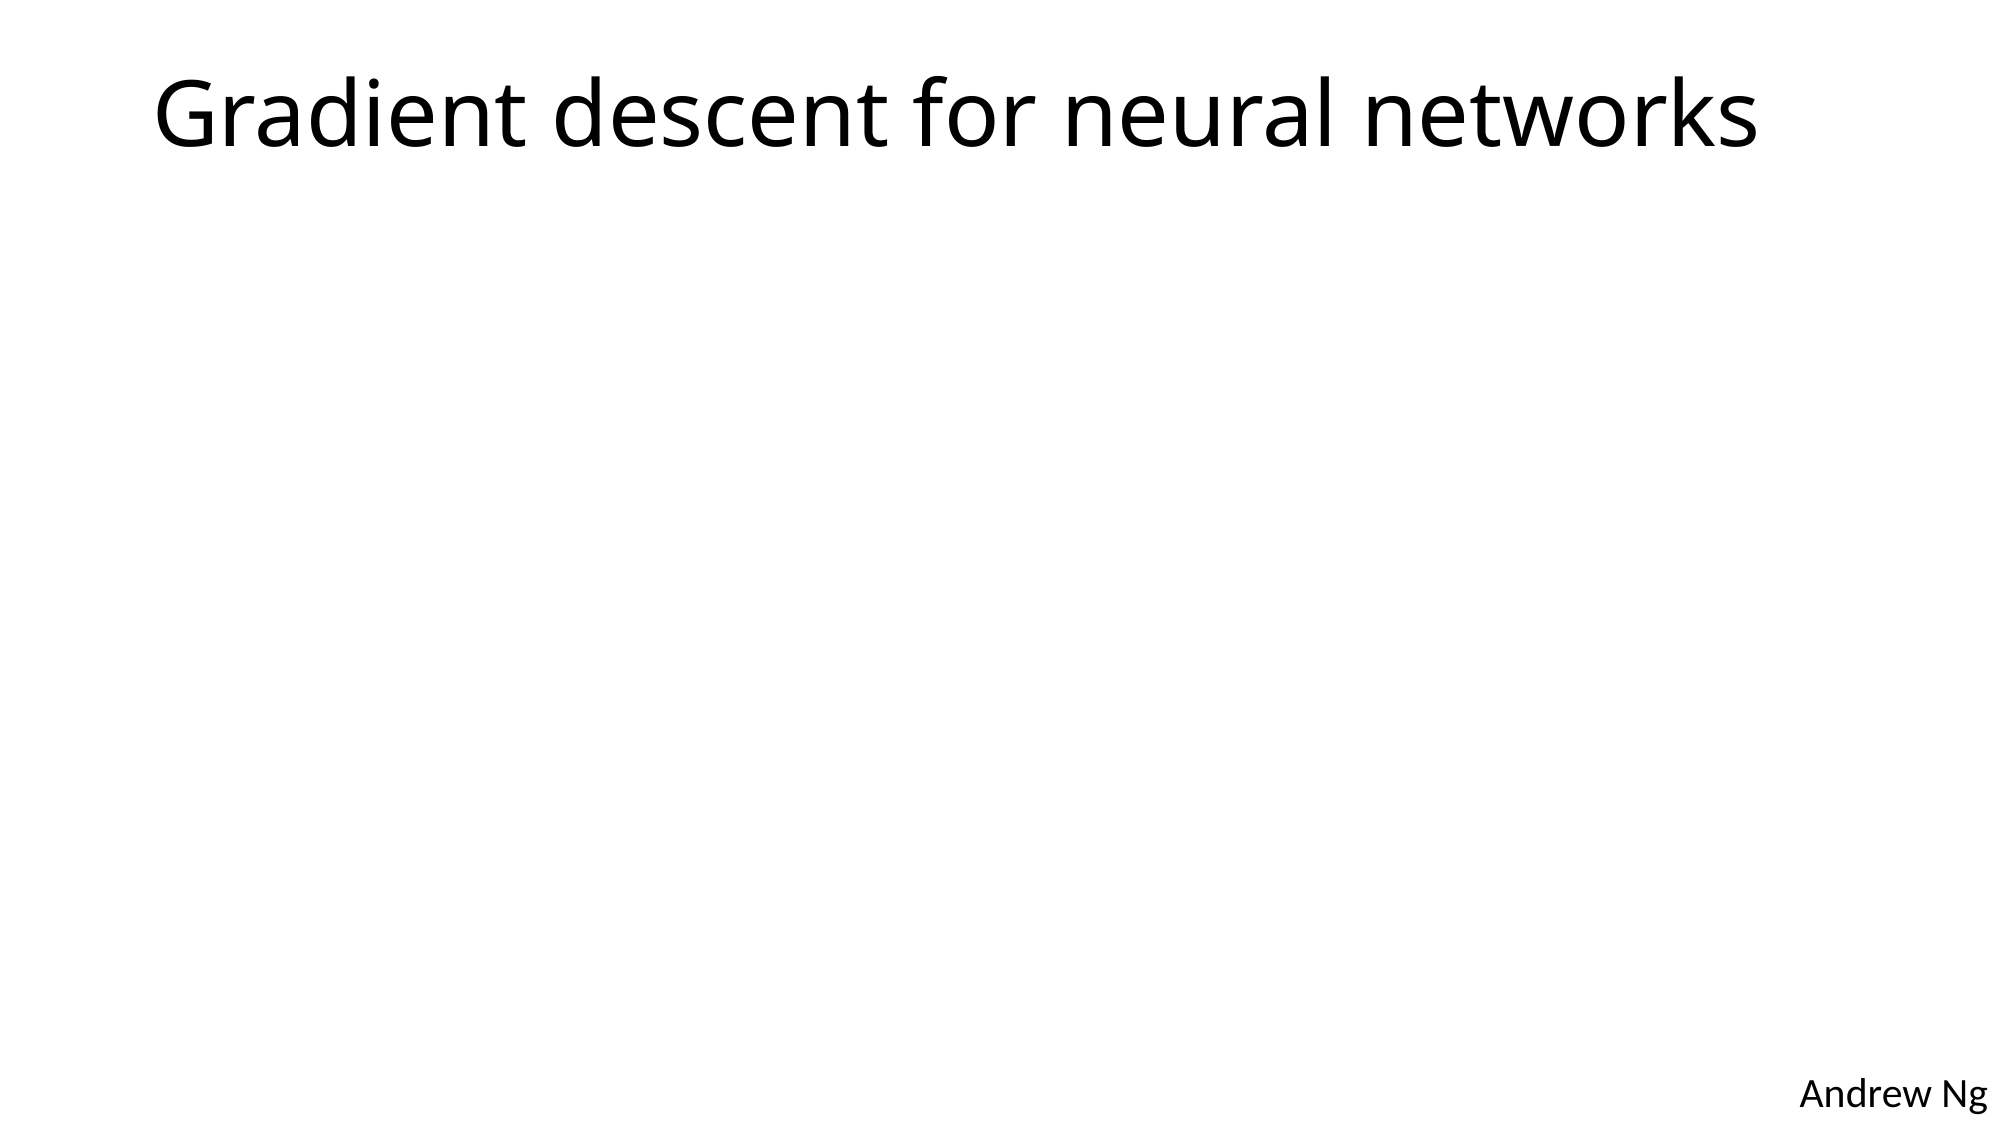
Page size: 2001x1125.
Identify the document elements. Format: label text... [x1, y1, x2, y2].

title Gradient descent for neural networks [137, 59, 1863, 212]
